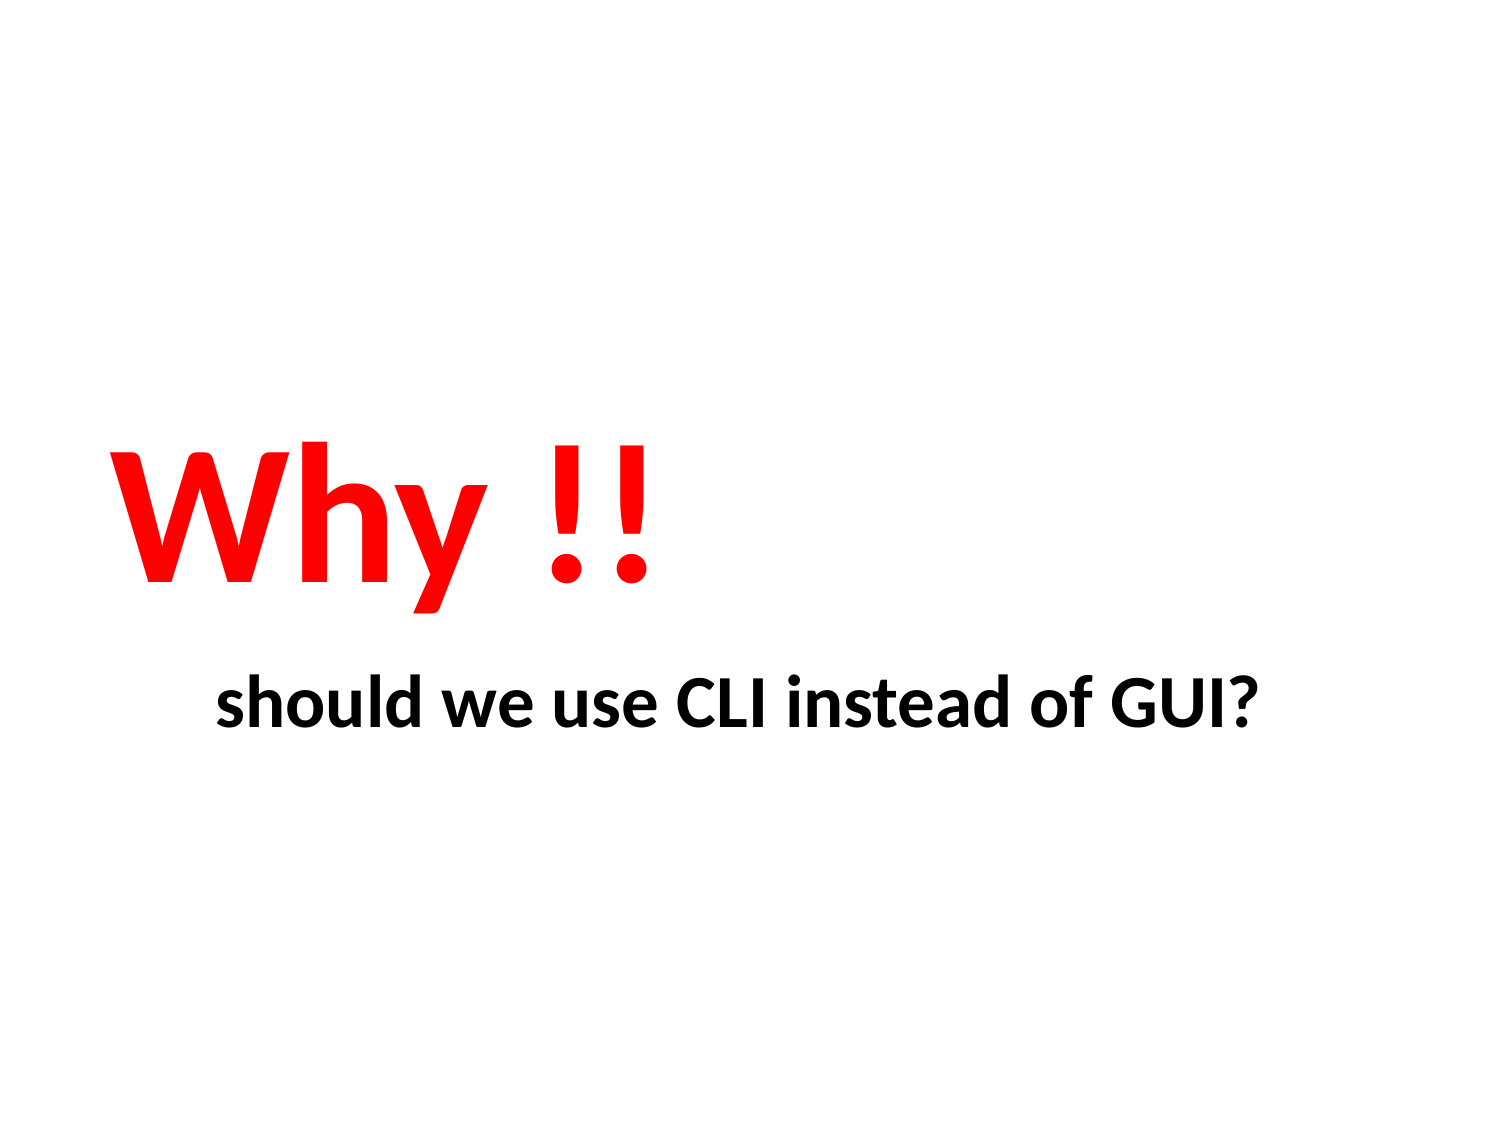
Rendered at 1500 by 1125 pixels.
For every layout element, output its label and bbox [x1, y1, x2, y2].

text_box [91, 375, 1284, 752]
